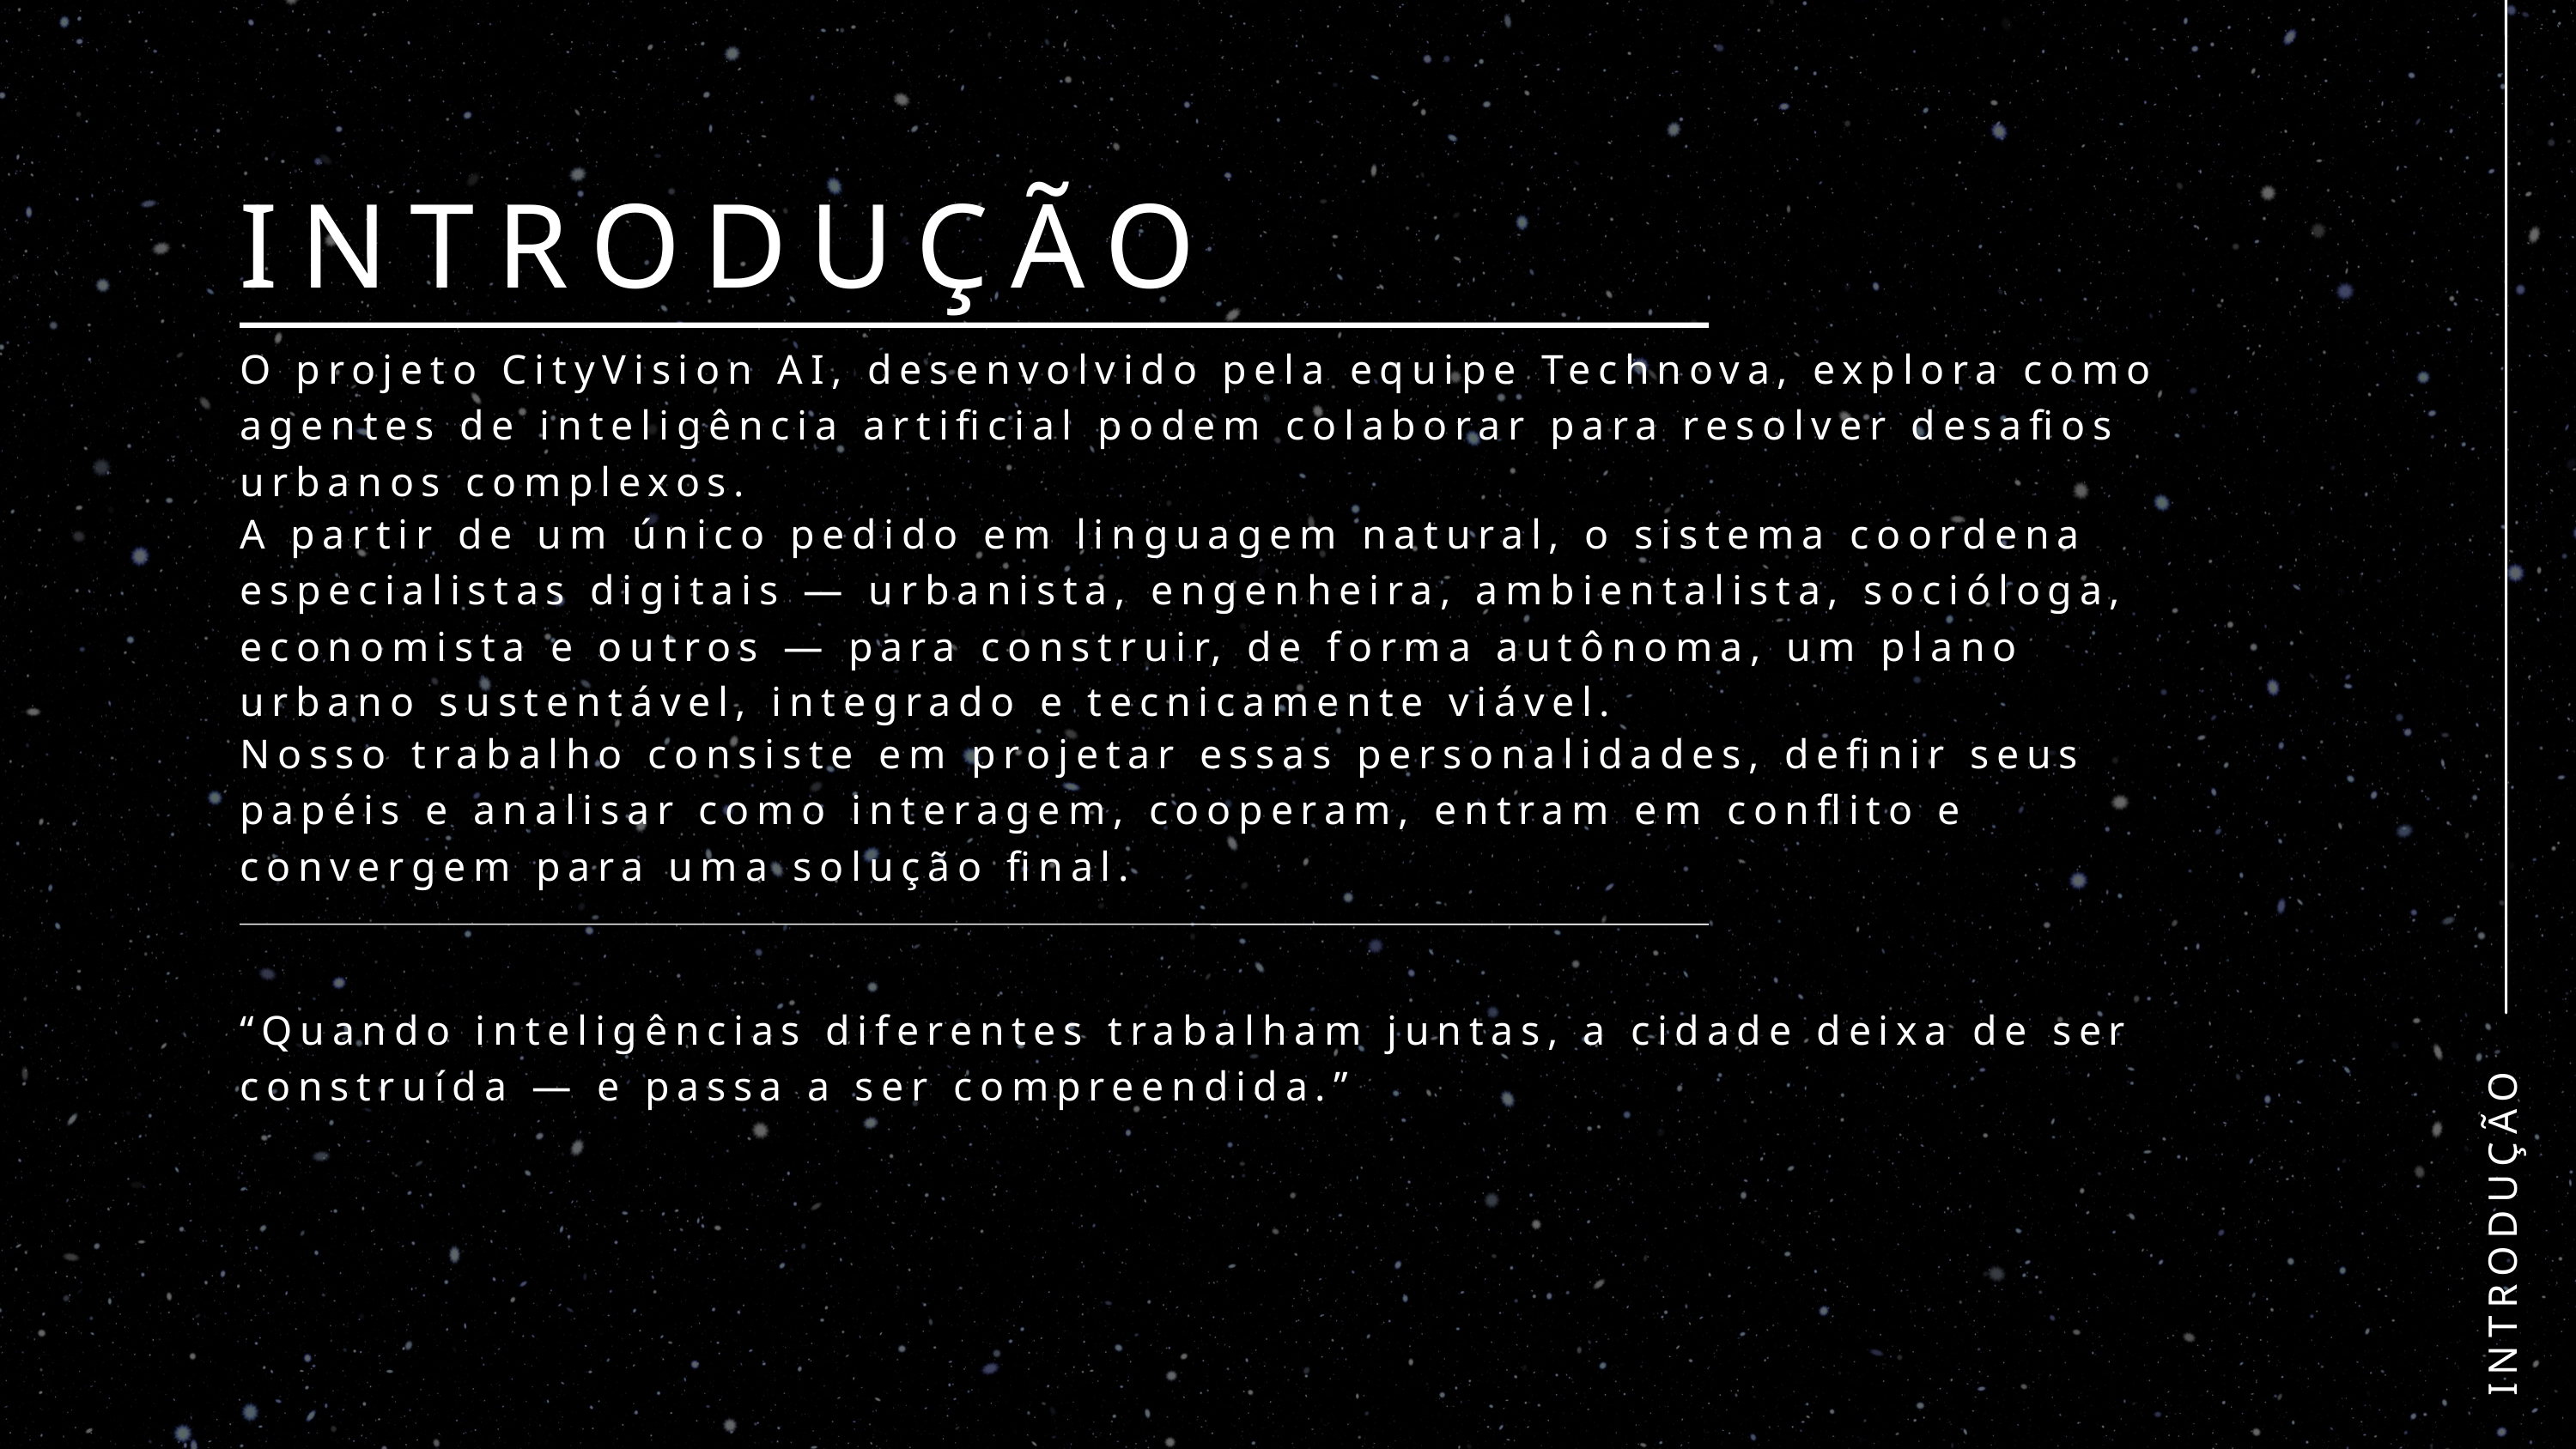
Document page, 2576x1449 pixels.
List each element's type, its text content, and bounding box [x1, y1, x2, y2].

text_box “Quando inteligências diferentes trabalham juntas, a cidade deixa de ser construída — e passa a ser compreendida.” [240, 997, 2215, 1109]
text_box INTRODUÇÃO [240, 149, 1288, 312]
text_box INTRODUÇÃO [2469, 872, 2525, 1397]
text_box [0, 0, 2576, 1449]
text_box A partir de um único pedido em linguagem natural, o sistema coordena especialistas digitais — urbanista, engenheira, ambientalista, socióloga, economista e outros — para construir, de forma autônoma, um plano urbano sustentável, integrado e tecnicamente viável. [240, 500, 2215, 720]
text_box O projeto CityVision AI, desenvolvido pela equipe Technova, explora como agentes de inteligência artificial podem colaborar para resolver desafios urbanos complexos. [240, 336, 2215, 500]
text_box Nosso trabalho consiste em projetar essas personalidades, definir seus papéis e analisar como interagem, cooperam, entram em conflito e convergem para uma solução final. [240, 720, 2215, 889]
